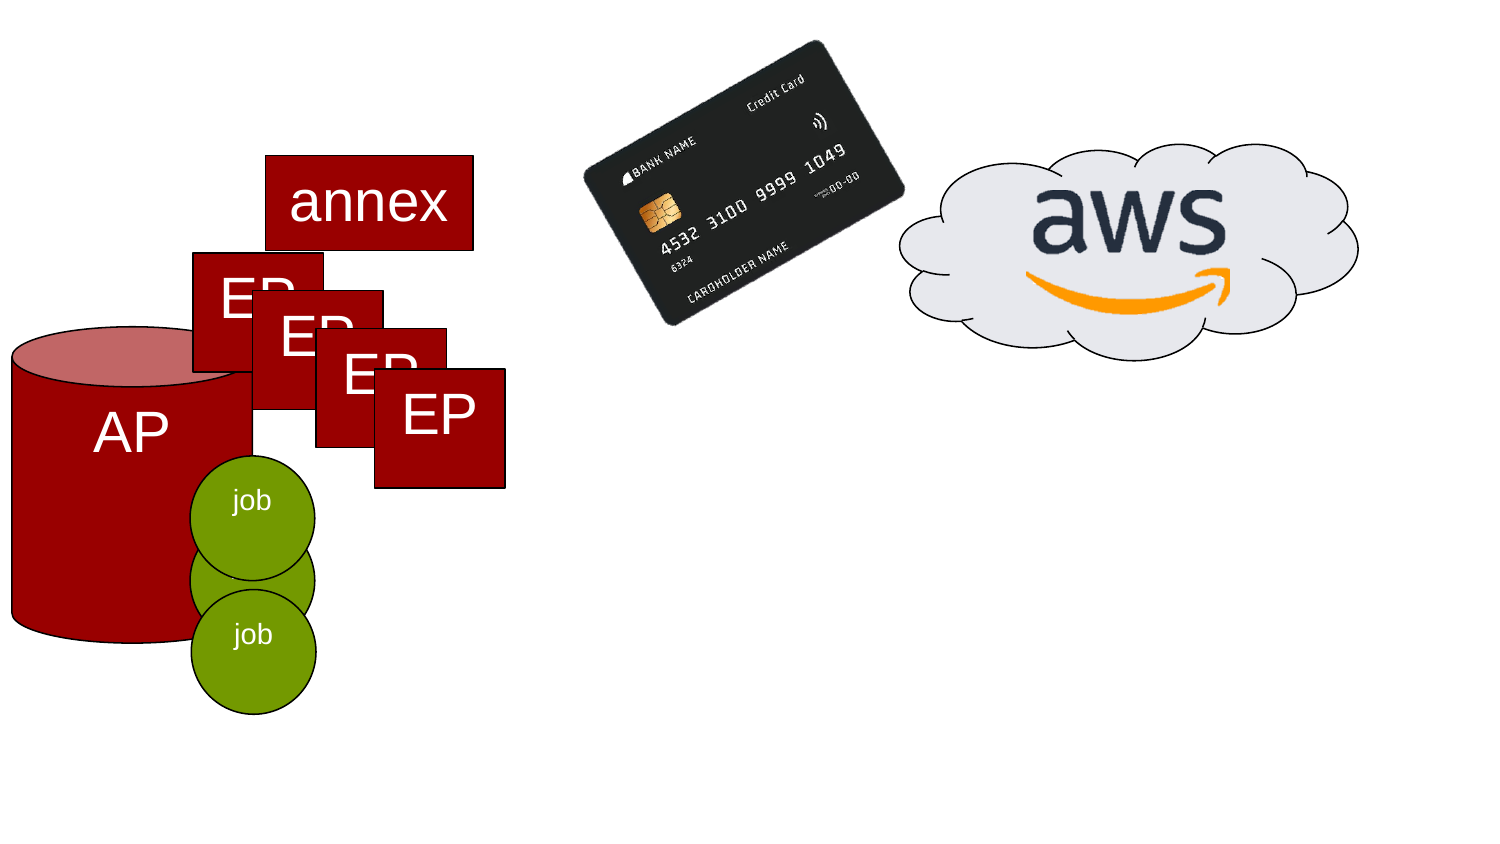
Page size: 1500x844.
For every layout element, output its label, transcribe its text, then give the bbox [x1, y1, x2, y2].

text_box EP [252, 290, 384, 328]
text_box [953, 144, 1359, 361]
picture [1023, 188, 1235, 316]
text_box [11, 326, 317, 715]
text_box annex [265, 155, 473, 251]
picture [472, 0, 1022, 462]
text_box EP [192, 253, 324, 325]
text_box EP [374, 369, 506, 488]
text_box EP [319, 328, 447, 448]
